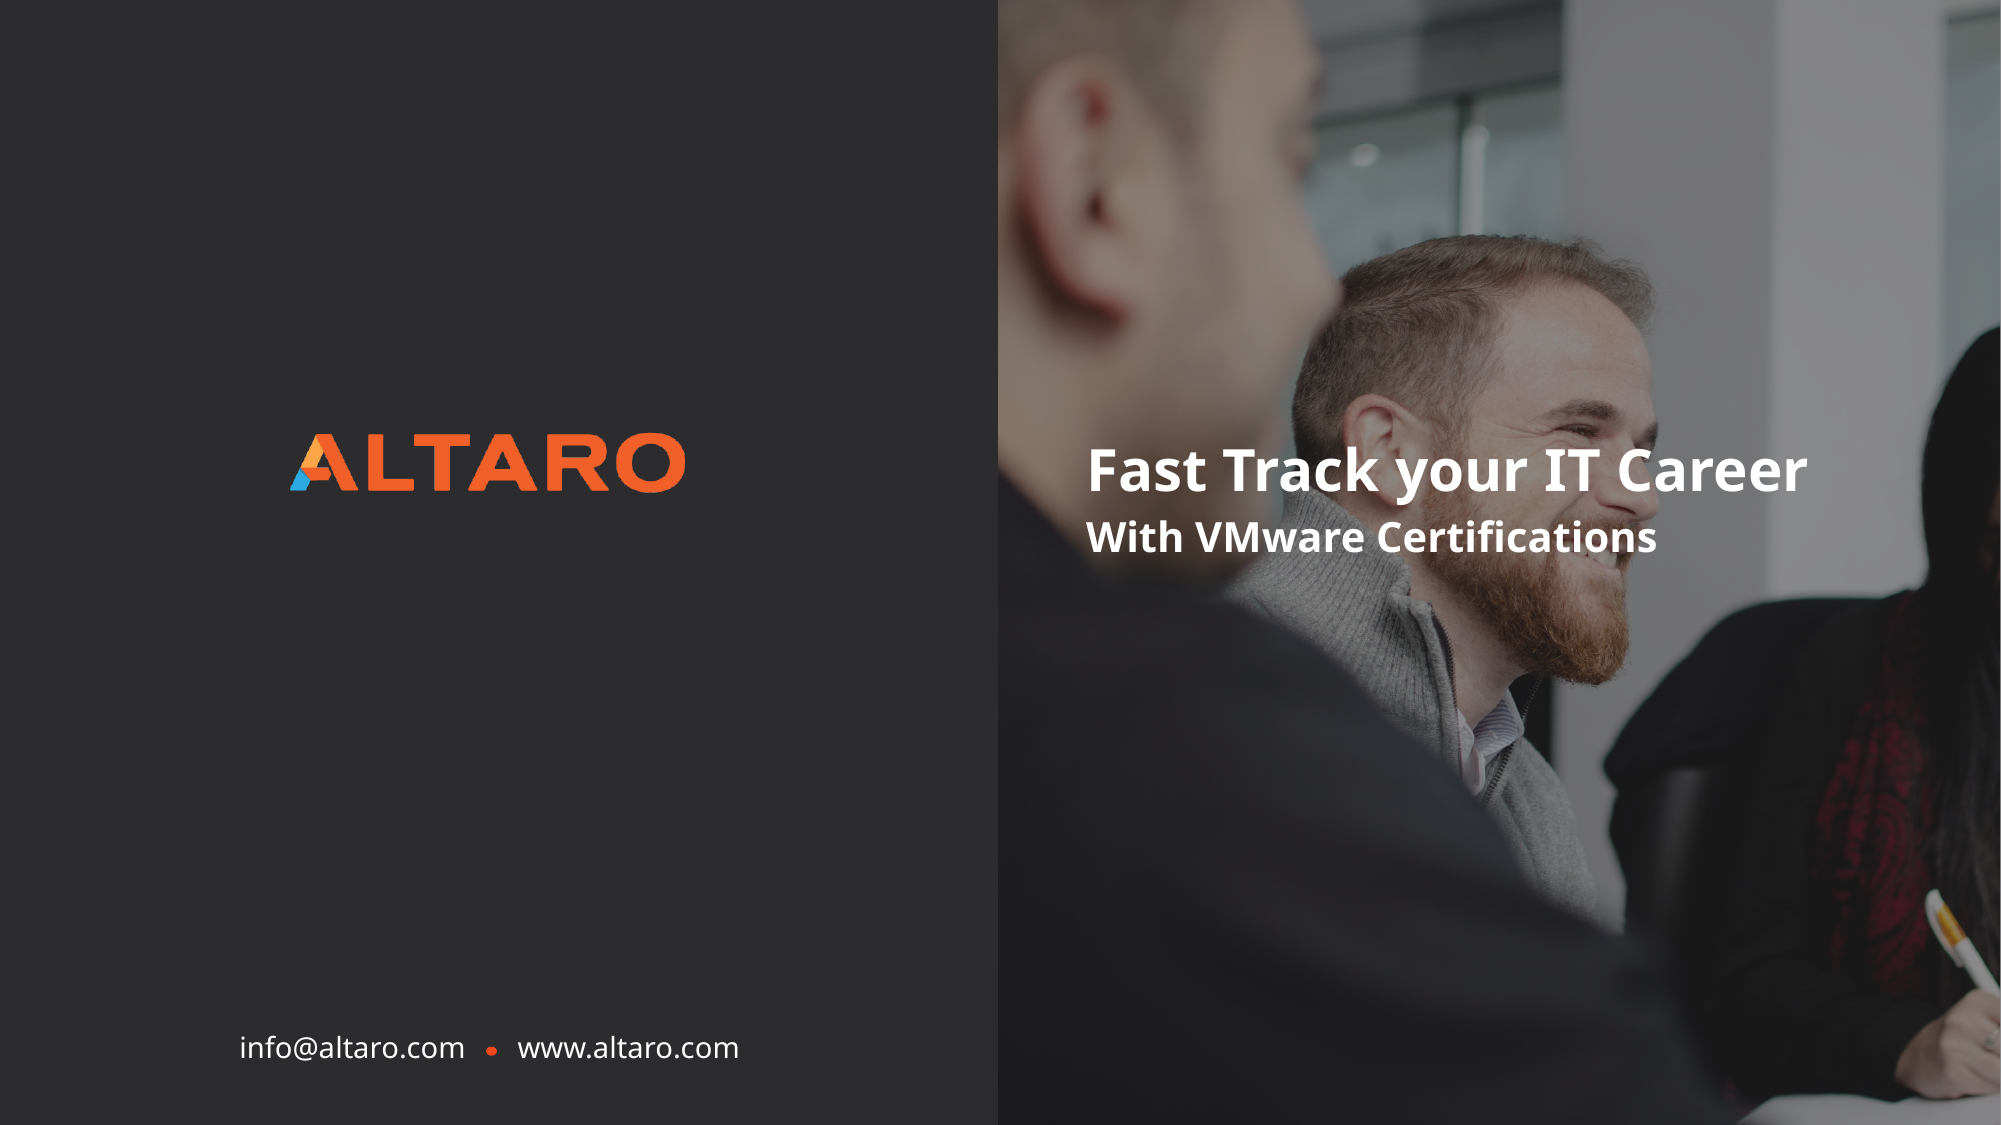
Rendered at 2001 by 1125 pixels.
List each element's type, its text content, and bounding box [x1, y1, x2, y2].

picture [239, 382, 733, 499]
list Fast Track your IT Career With VMware Certifications [1071, 425, 2000, 516]
